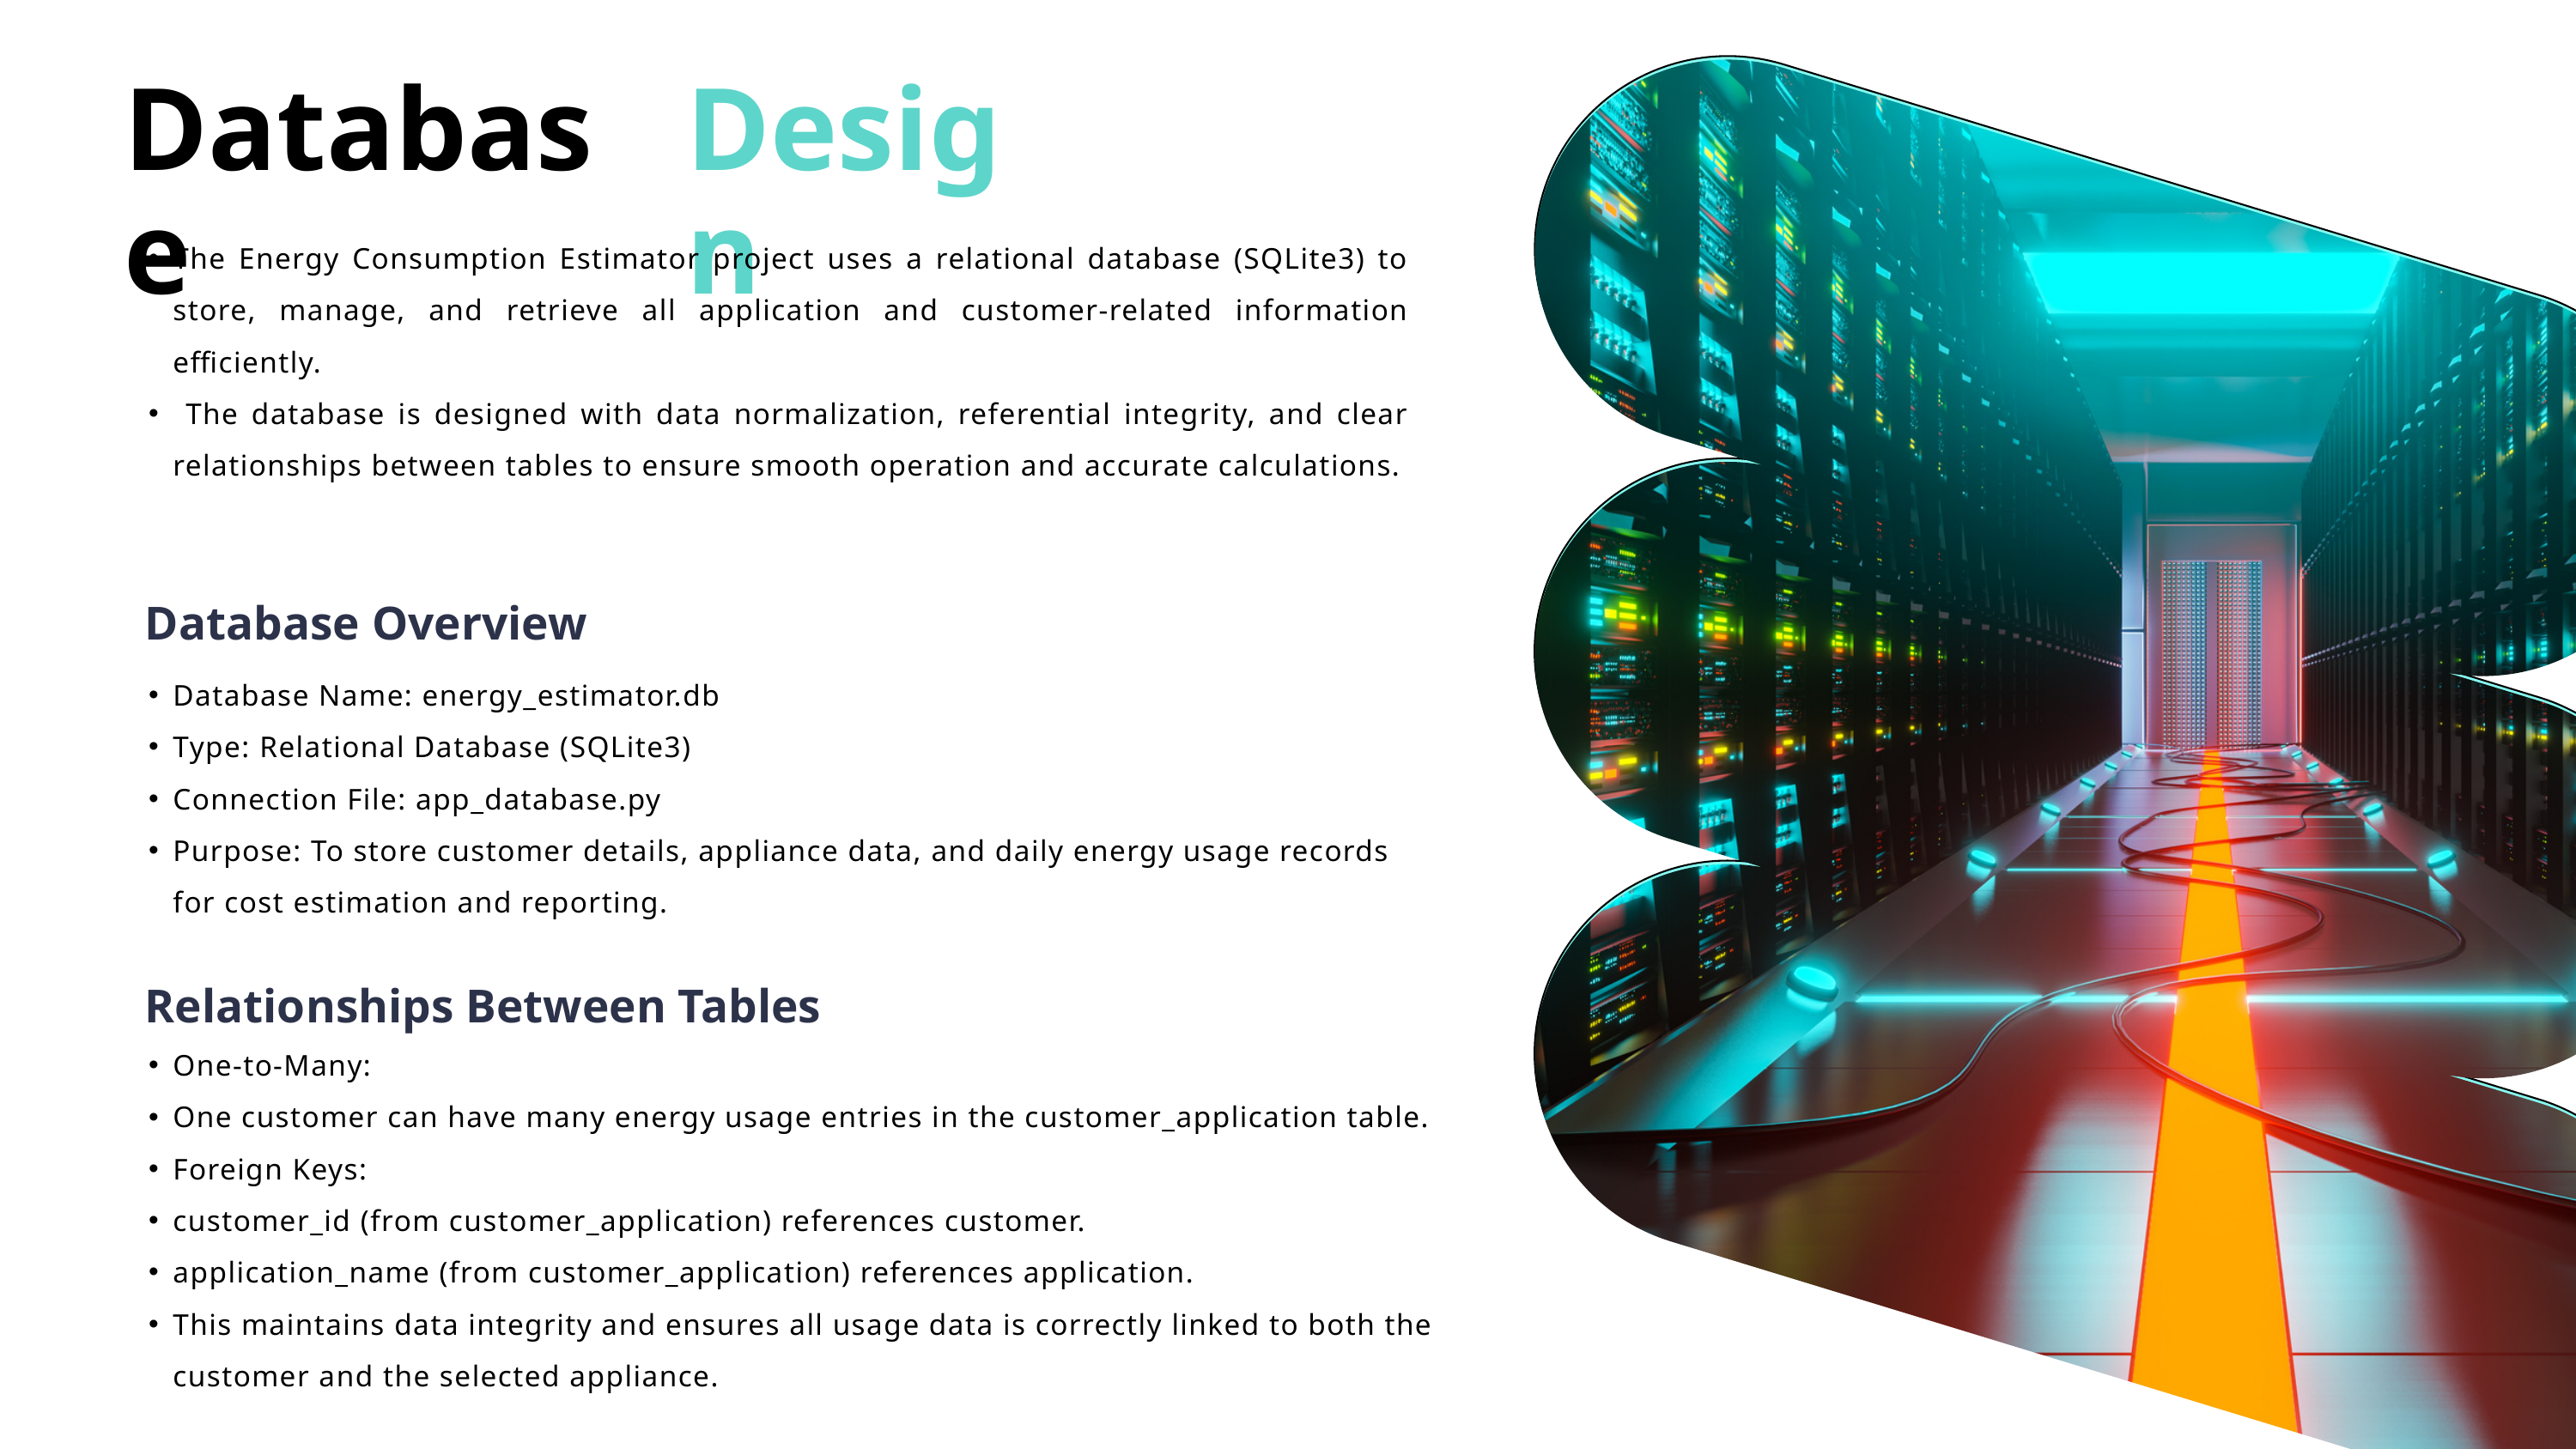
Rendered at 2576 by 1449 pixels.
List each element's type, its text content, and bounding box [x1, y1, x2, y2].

text_box Database Name: energy_estimator.db Type: Relational Database (SQLite3) Connection File: app_database.py Purpose: To store customer details, appliance data, and daily energy usage records for cost estimation and reporting. [124, 659, 1432, 919]
text_box Relationships Between Tables [144, 967, 828, 1033]
text_box Database [124, 69, 654, 223]
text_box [1534, 59, 2576, 1449]
text_box Database Overview [144, 585, 720, 650]
text_box The Energy Consumption Estimator project uses a relational database (SQLite3) to store, manage, and retrieve all application and customer-related information efficiently. The database is designed with data normalization, referential integrity, and clear relationships between tables to ensure smooth operation and accurate calculations. [124, 223, 1412, 482]
text_box One-to-Many: One customer can have many energy usage entries in the customer_application table. Foreign Keys: customer_id (from customer_application) references customer. application_name (from customer_application) references application. This maintains data integrity and ensures all usage data is correctly linked to both the customer and the selected appliance. [124, 1030, 1481, 1445]
text_box Design [686, 69, 1074, 223]
